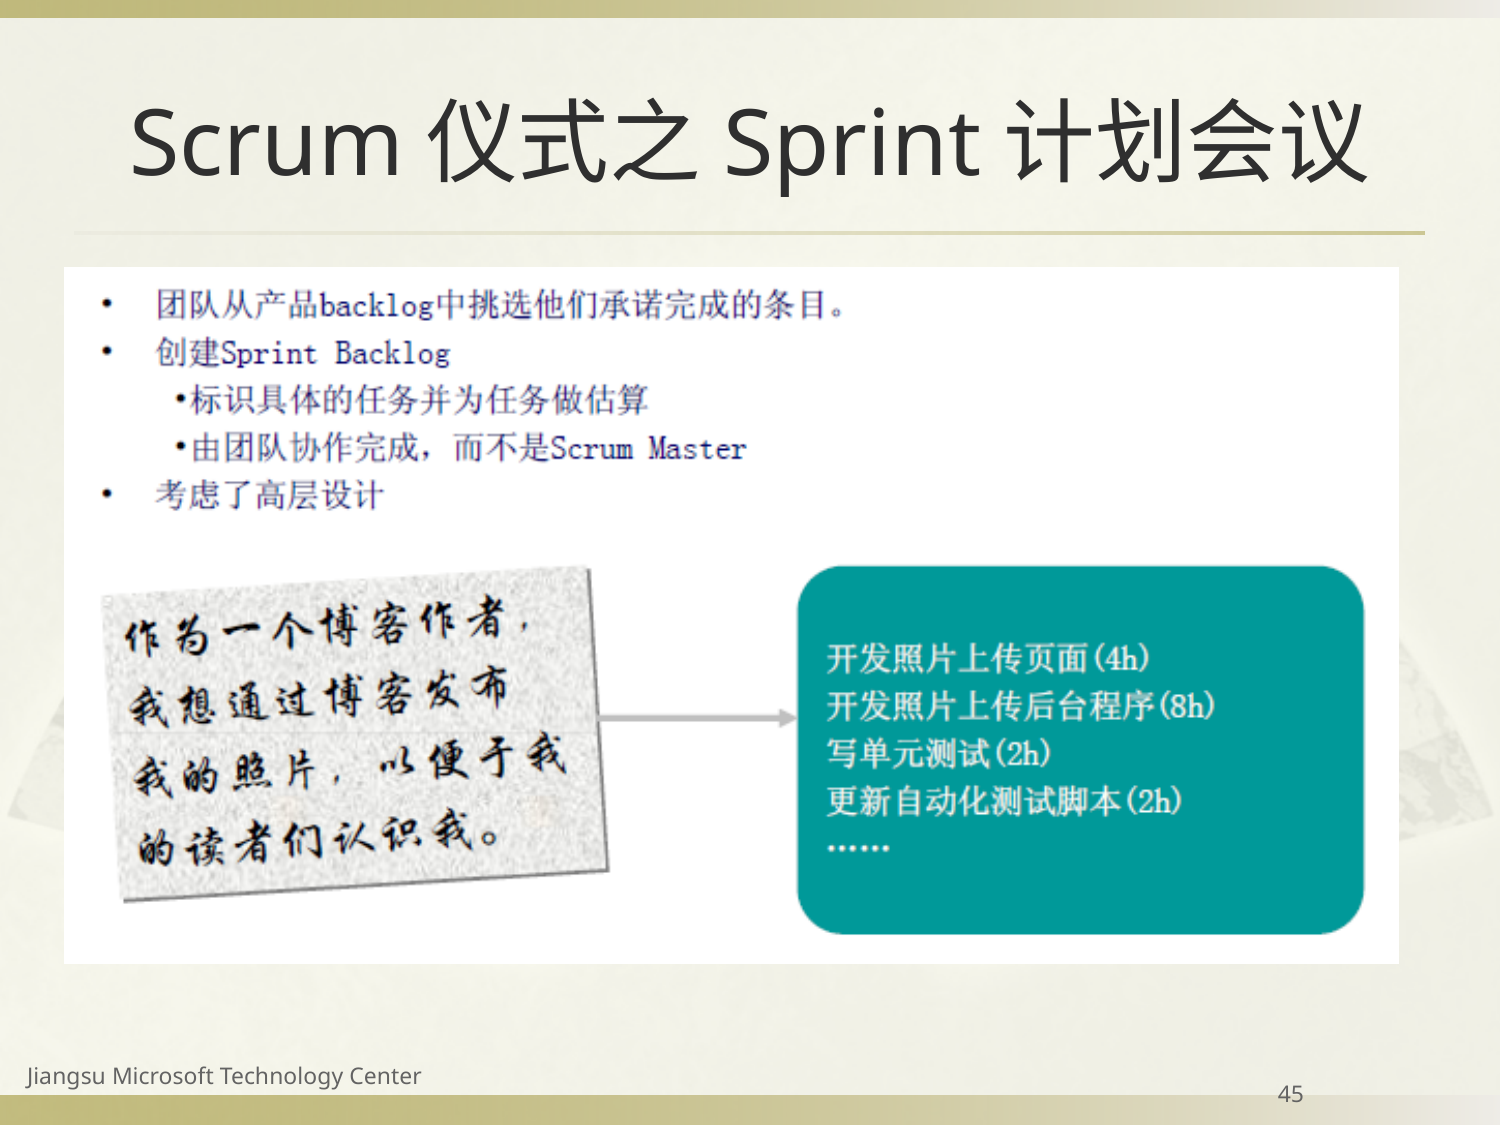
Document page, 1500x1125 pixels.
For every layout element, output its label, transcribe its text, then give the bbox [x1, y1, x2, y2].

title Scrum仪式之Sprint计划会议 [75, 45, 1425, 233]
slide_number 45 [1116, 1065, 1467, 1125]
footer Jiangsu Microsoft Technology Center [11, 1050, 537, 1097]
picture [64, 266, 1400, 965]
